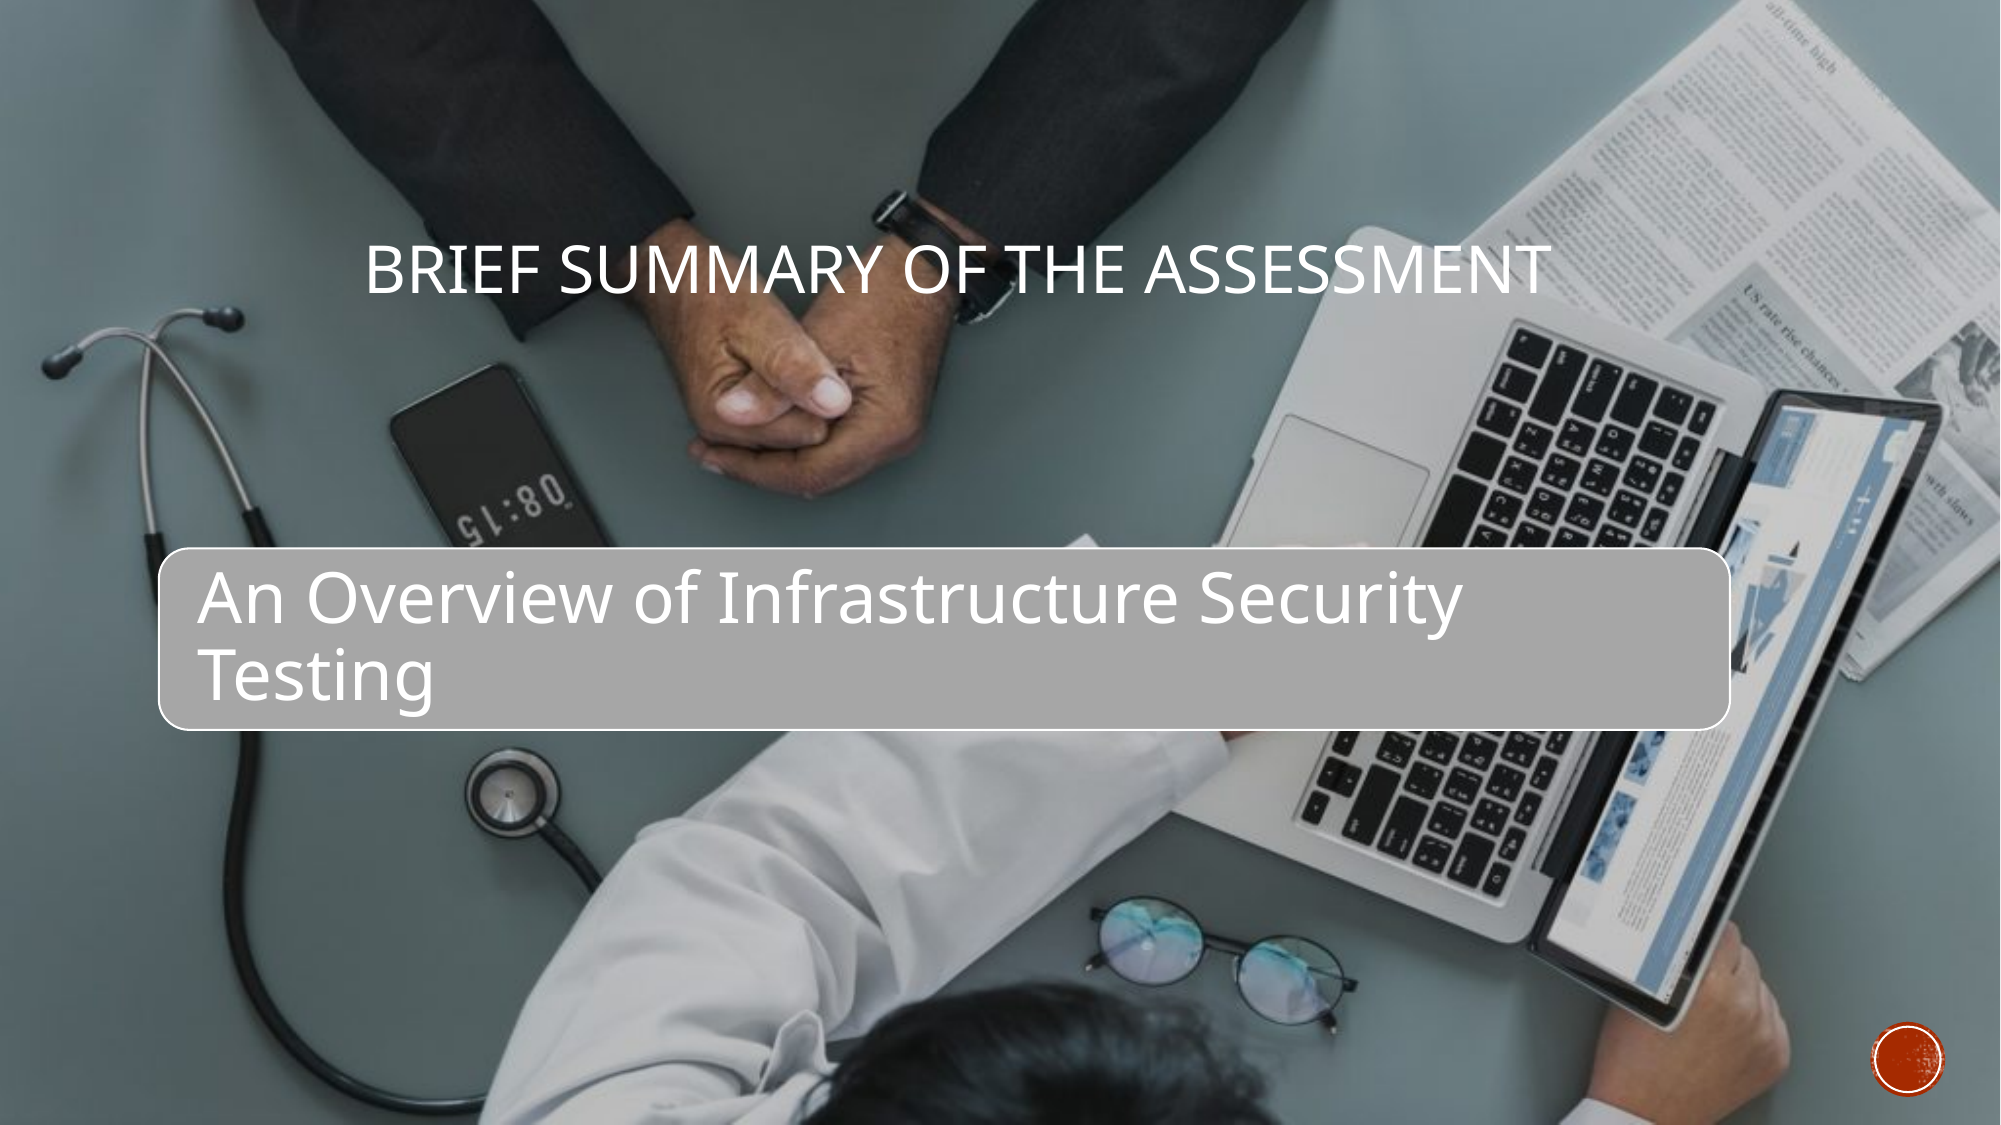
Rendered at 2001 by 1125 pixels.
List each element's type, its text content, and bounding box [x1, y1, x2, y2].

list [163, 335, 1729, 888]
title Brief Summary of the assessment [338, 144, 1578, 334]
picture [0, 0, 2001, 1125]
